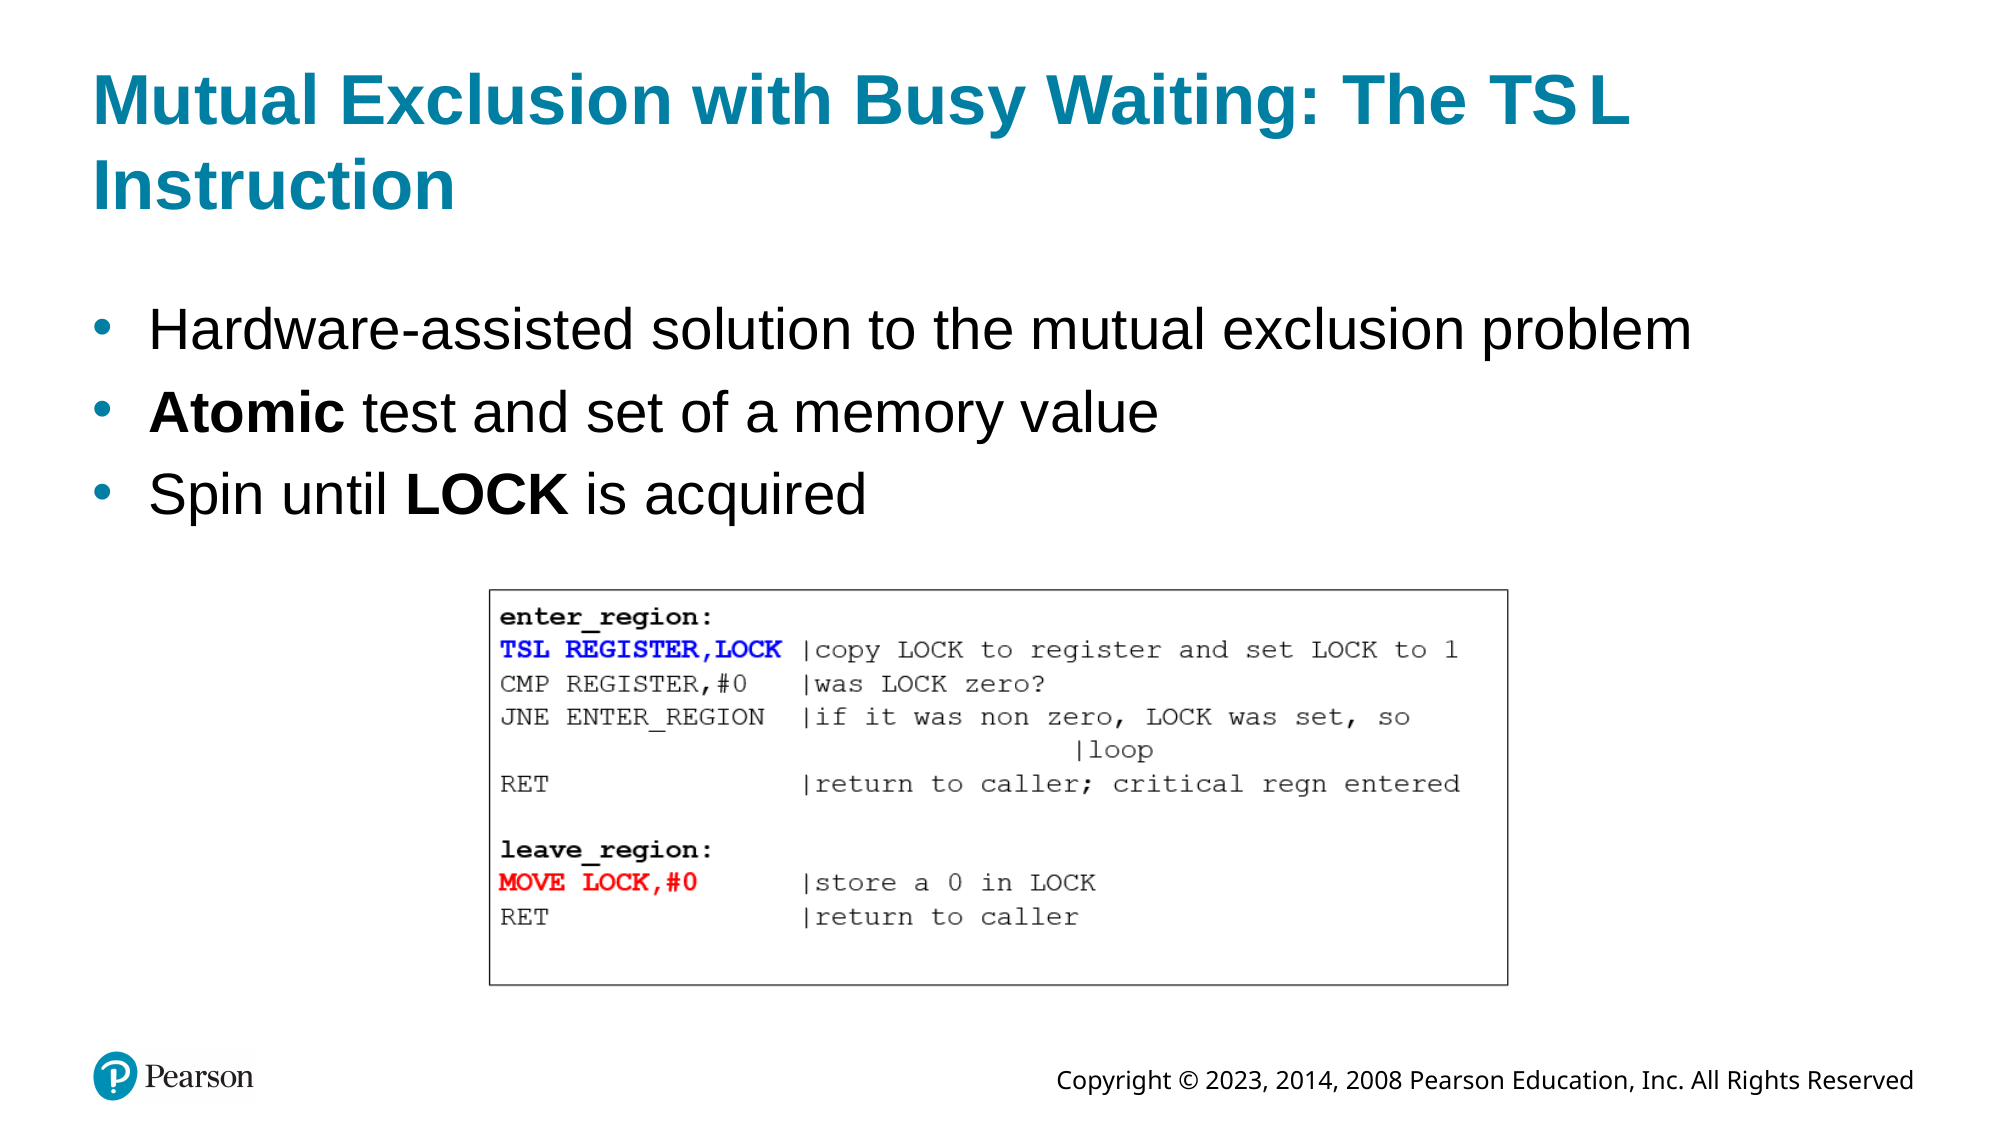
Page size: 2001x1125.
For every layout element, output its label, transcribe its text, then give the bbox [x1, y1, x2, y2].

picture [92, 1050, 255, 1102]
list Hardware-assisted solution to the mutual exclusion problem Atomic test and set of a memory value Spin until LOCK is acquired [92, 86, 1916, 731]
picture [483, 582, 1517, 993]
title Mutual Exclusion with Busy Waiting: The T S L Instruction [92, 41, 1916, 86]
